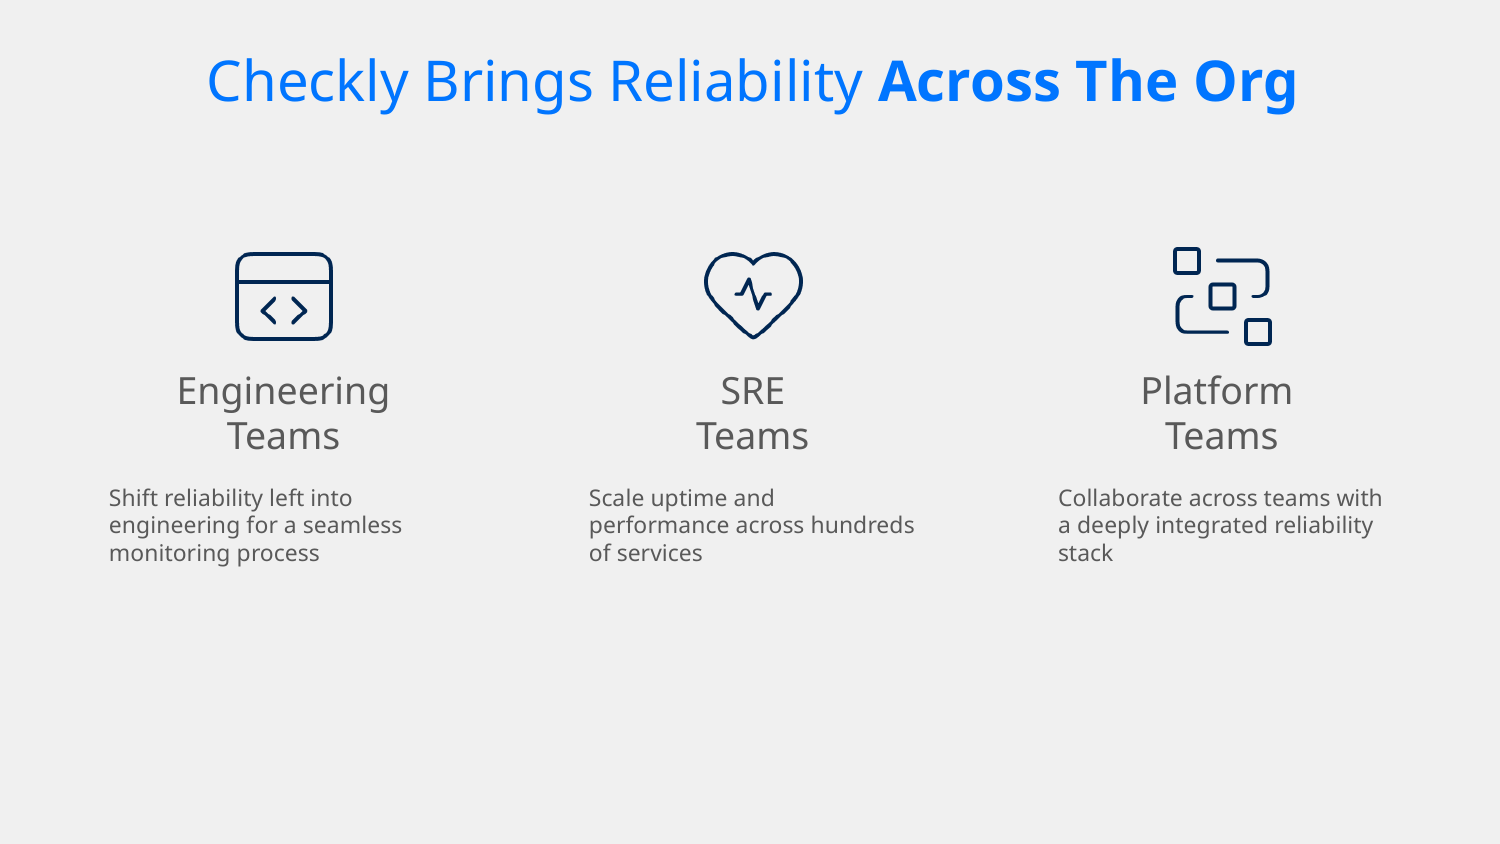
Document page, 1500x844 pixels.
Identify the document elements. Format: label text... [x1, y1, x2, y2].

text_box SRE Teams [574, 352, 932, 468]
picture [1165, 239, 1279, 353]
text_box Platform Teams [1043, 352, 1401, 468]
text_box Shift reliability left into engineering for a seamless monitoring process [93, 468, 452, 581]
picture [226, 239, 341, 353]
picture [695, 239, 810, 353]
title Checkly Brings Reliability Across The Org [54, 45, 1452, 126]
text_box Scale uptime and performance across hundreds of services [574, 468, 932, 581]
text_box Engineering Teams [104, 352, 463, 473]
text_box Collaborate across teams with a deeply integrated reliability stack [1043, 468, 1401, 581]
